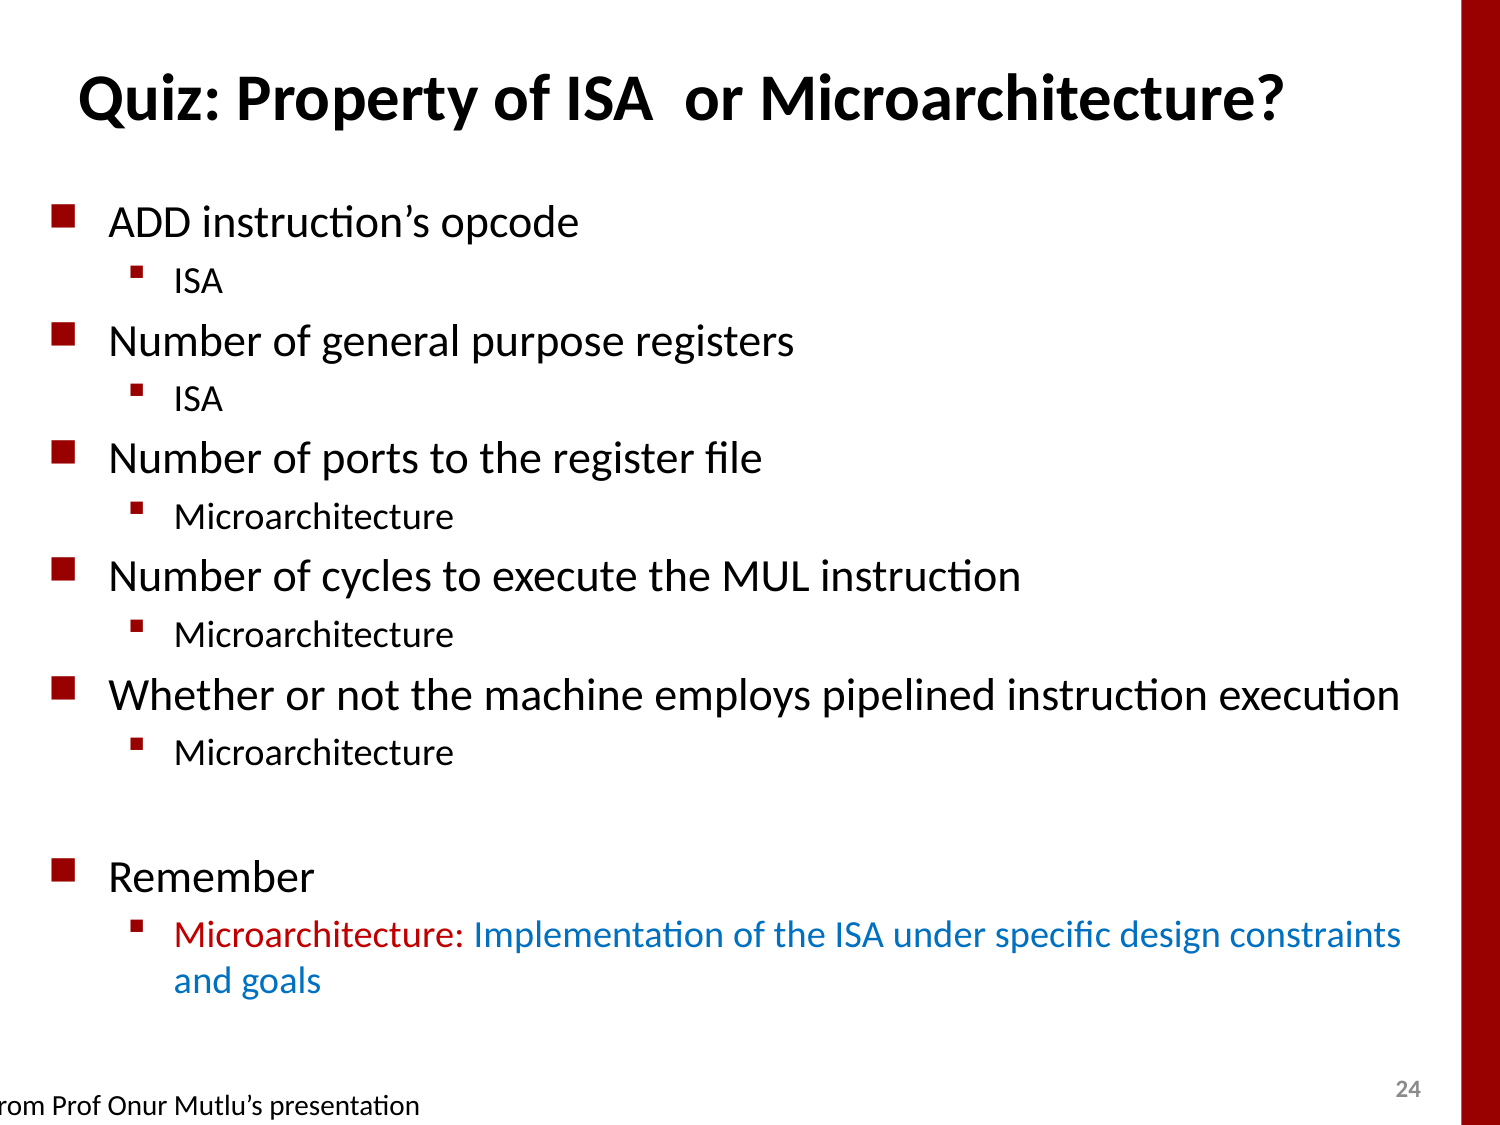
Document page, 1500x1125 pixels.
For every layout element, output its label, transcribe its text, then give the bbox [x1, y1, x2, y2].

title Quiz: Property of ISA or Microarchitecture? [63, 30, 1310, 157]
list ADD instruction’s opcode ISA Number of general purpose registers ISA Number of ports to the register file Microarchitecture Number of cycles to execute the MUL instruction Microarchitecture Whether or not the machine employs pipelined instruction execution Microarchitecture Remember Microarchitecture: Implementation of the ISA under specific design constraints and goals [37, 184, 1451, 1016]
text_box From Prof Onur Mutlu’s presentation [0, 1086, 421, 1122]
